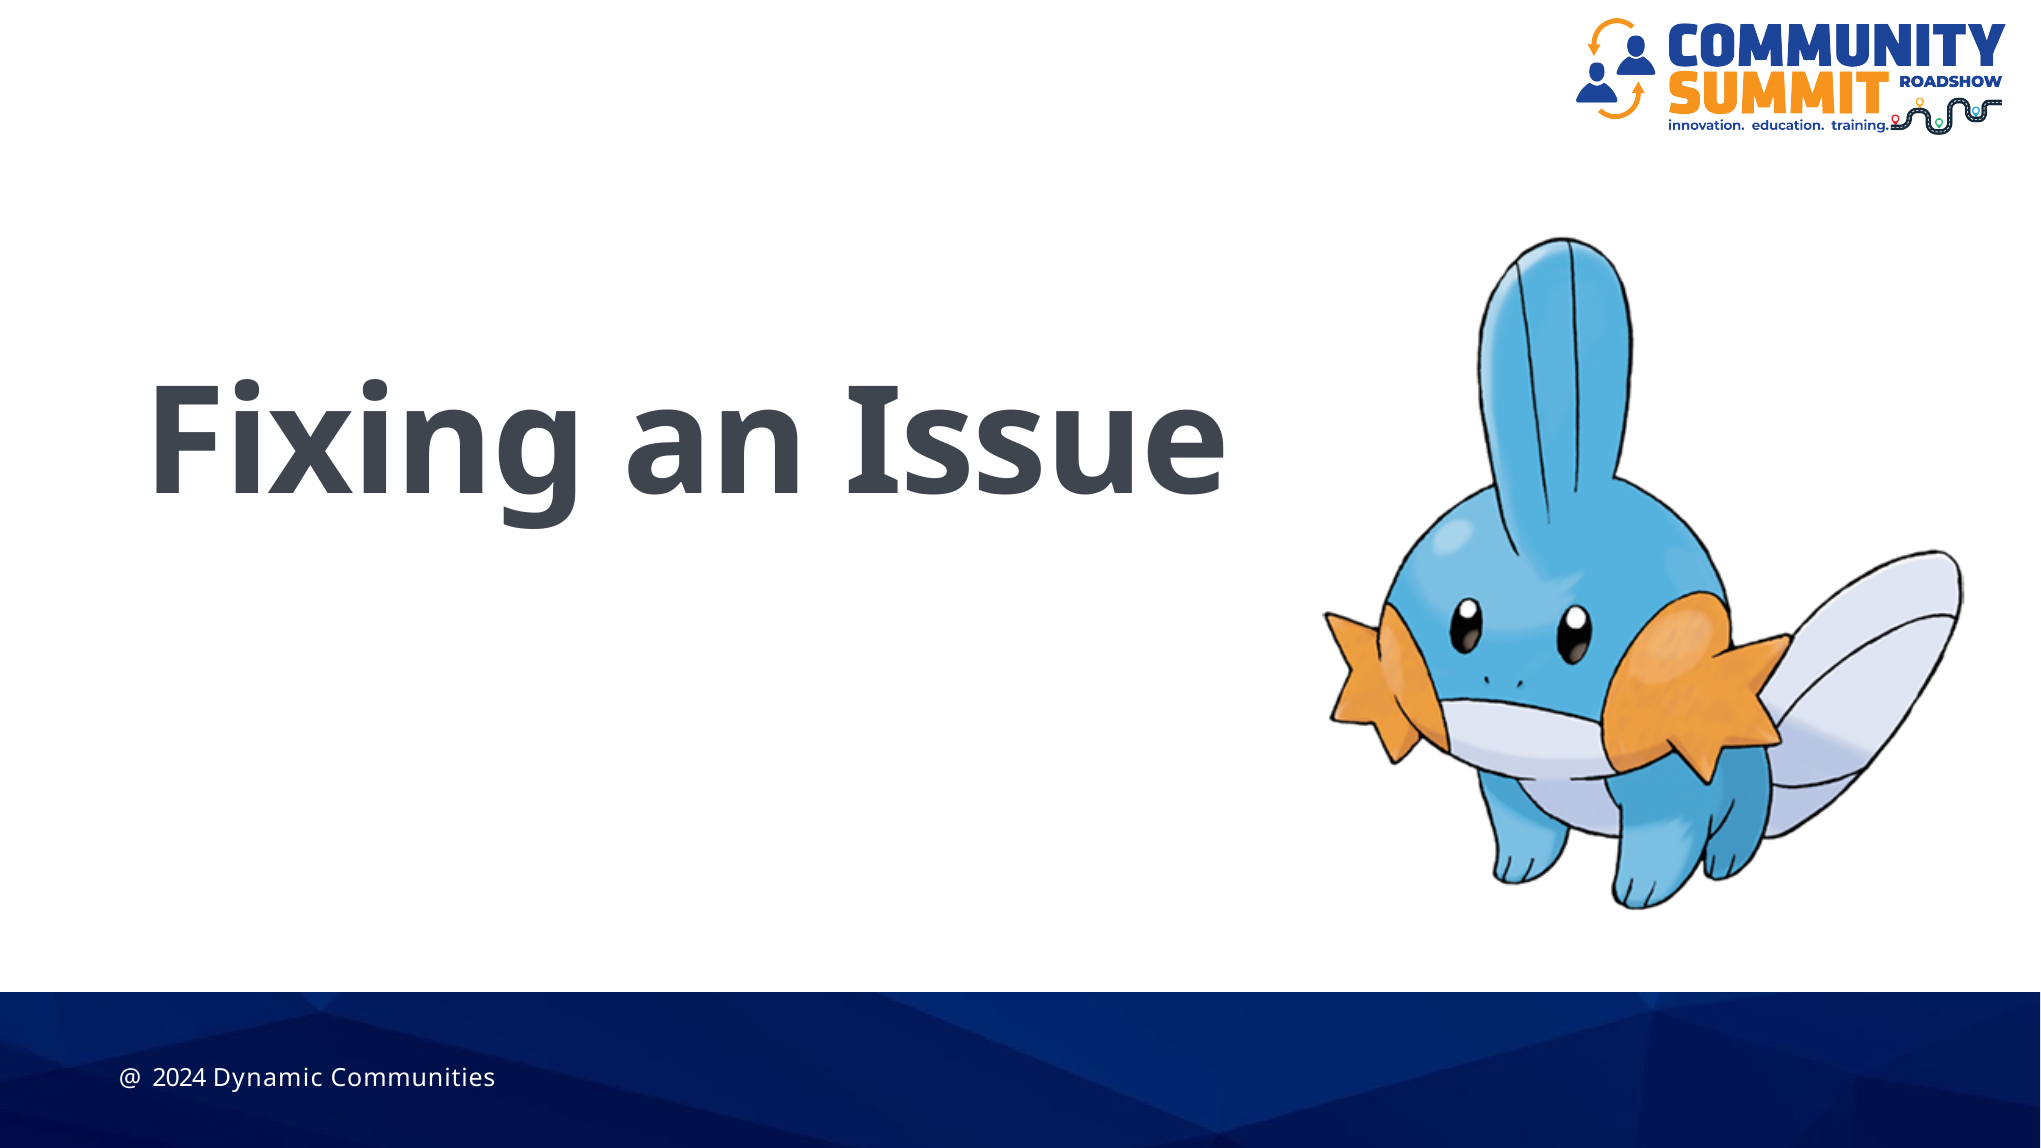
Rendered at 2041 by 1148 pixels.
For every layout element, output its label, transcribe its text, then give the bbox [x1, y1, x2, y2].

picture [1271, 202, 2015, 945]
title Fixing an Issue [120, 348, 1271, 724]
picture [1576, 18, 2006, 135]
picture [0, 992, 2041, 1148]
